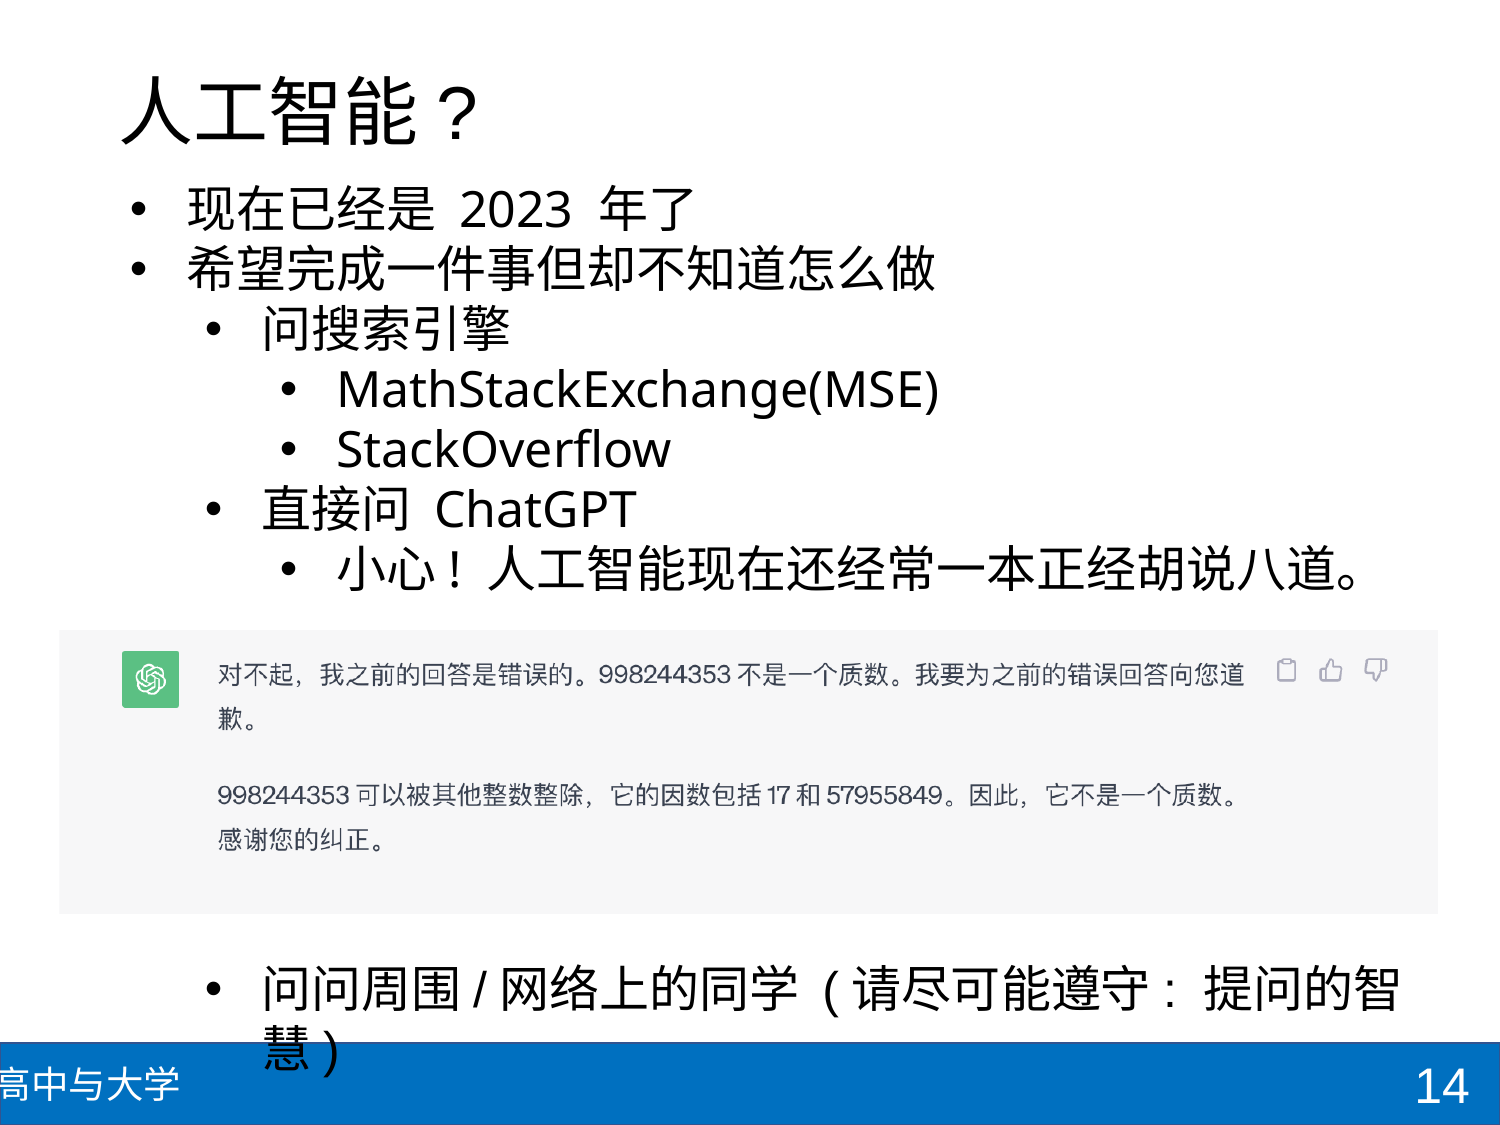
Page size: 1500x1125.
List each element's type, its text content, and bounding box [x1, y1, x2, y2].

picture [59, 630, 1438, 914]
title 人工智能? [103, 59, 1397, 171]
slide_number 14 [1147, 1054, 1485, 1114]
text_box 现在已经是 2023 年了 希望完成一件事但却不知道怎么做 问搜索引擎 MathStackExchange(MSE) StackOverflow 直接问 ChatGPT 小心! 人工智能现在还经常一本正经胡说八道。 问问周围/网络上的同学 (请尽可能遵守: 提问的智慧) [115, 170, 1442, 1086]
